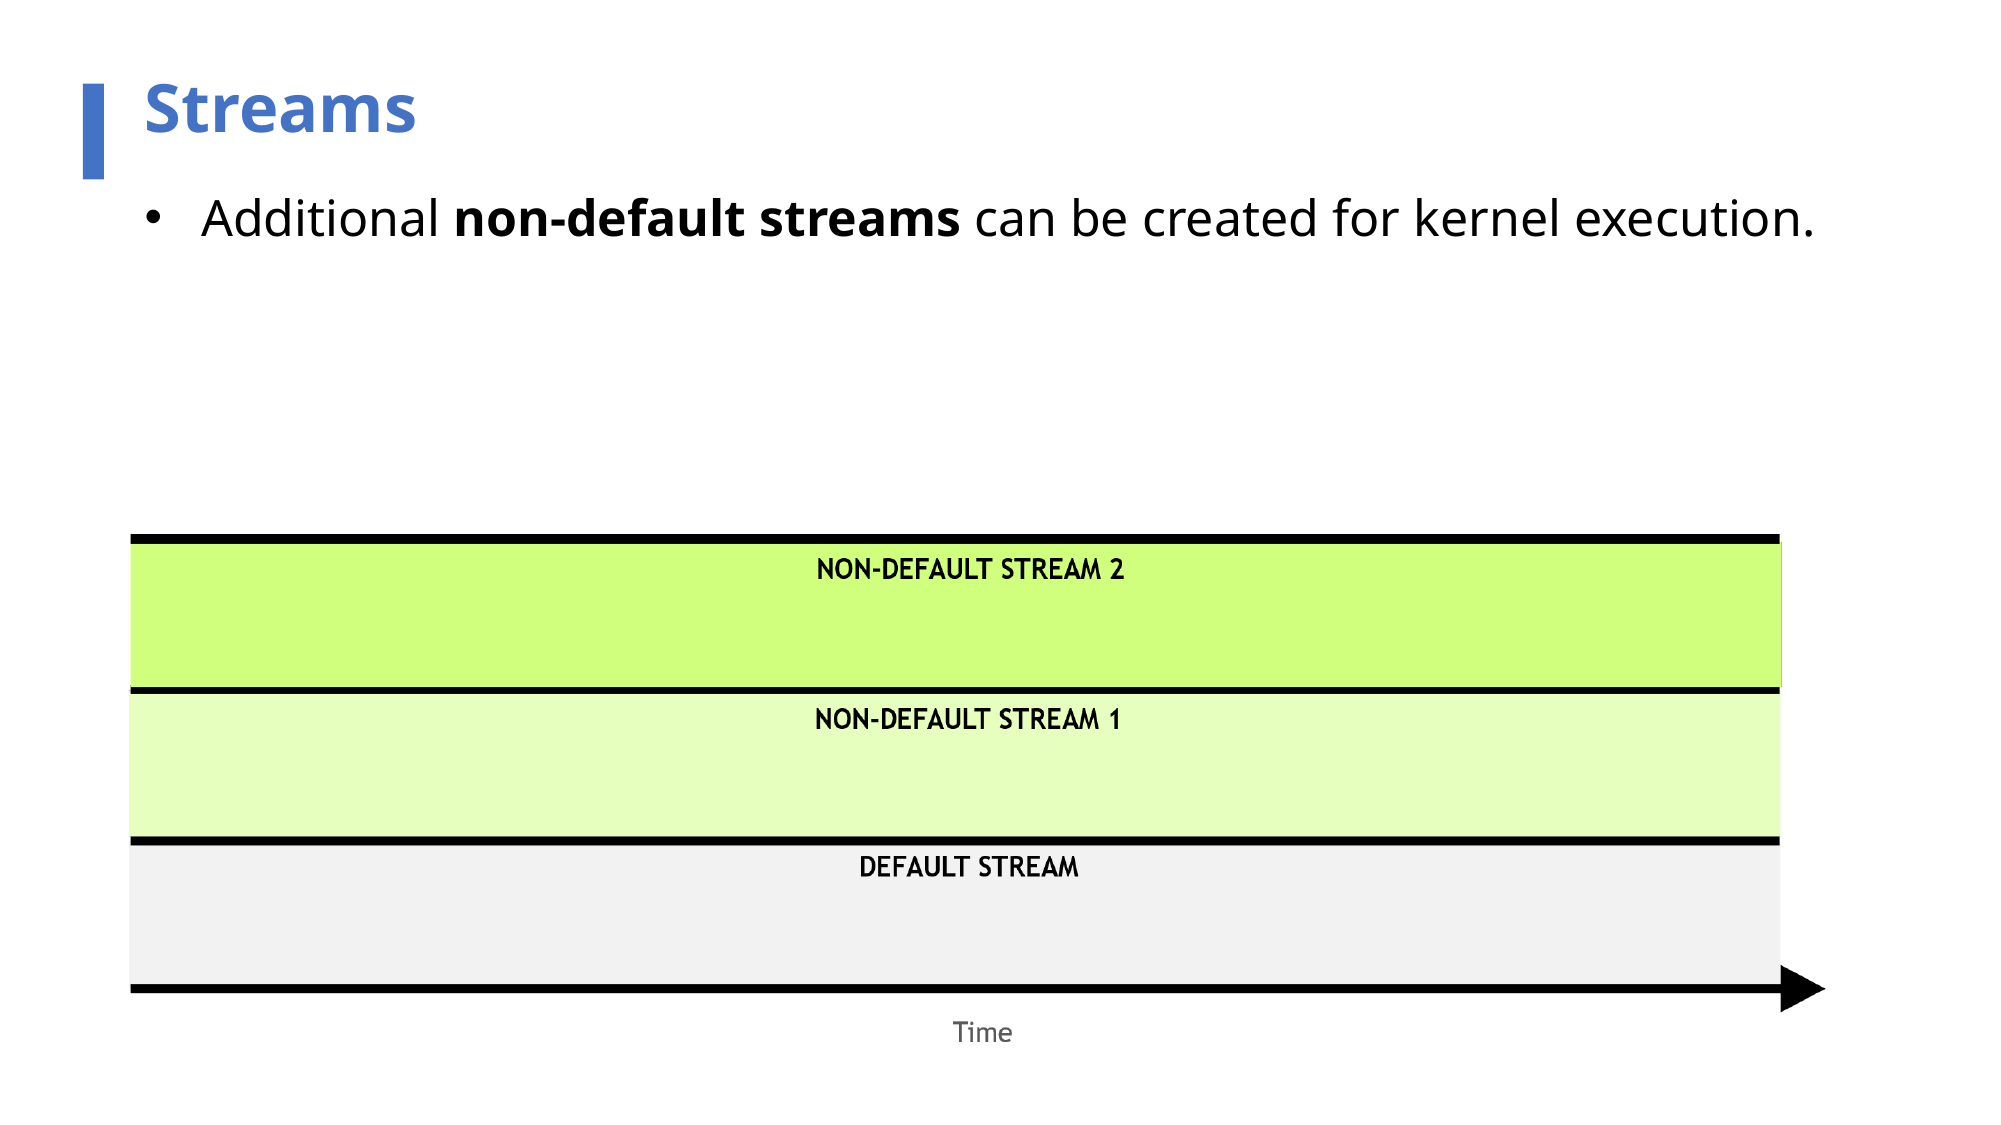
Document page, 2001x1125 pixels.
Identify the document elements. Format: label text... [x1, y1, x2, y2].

picture [129, 534, 1871, 1067]
text_box Additional non-default streams can be created for kernel execution. [129, 179, 1973, 255]
text_box Streams [129, 58, 1871, 154]
text_box [82, 82, 105, 180]
